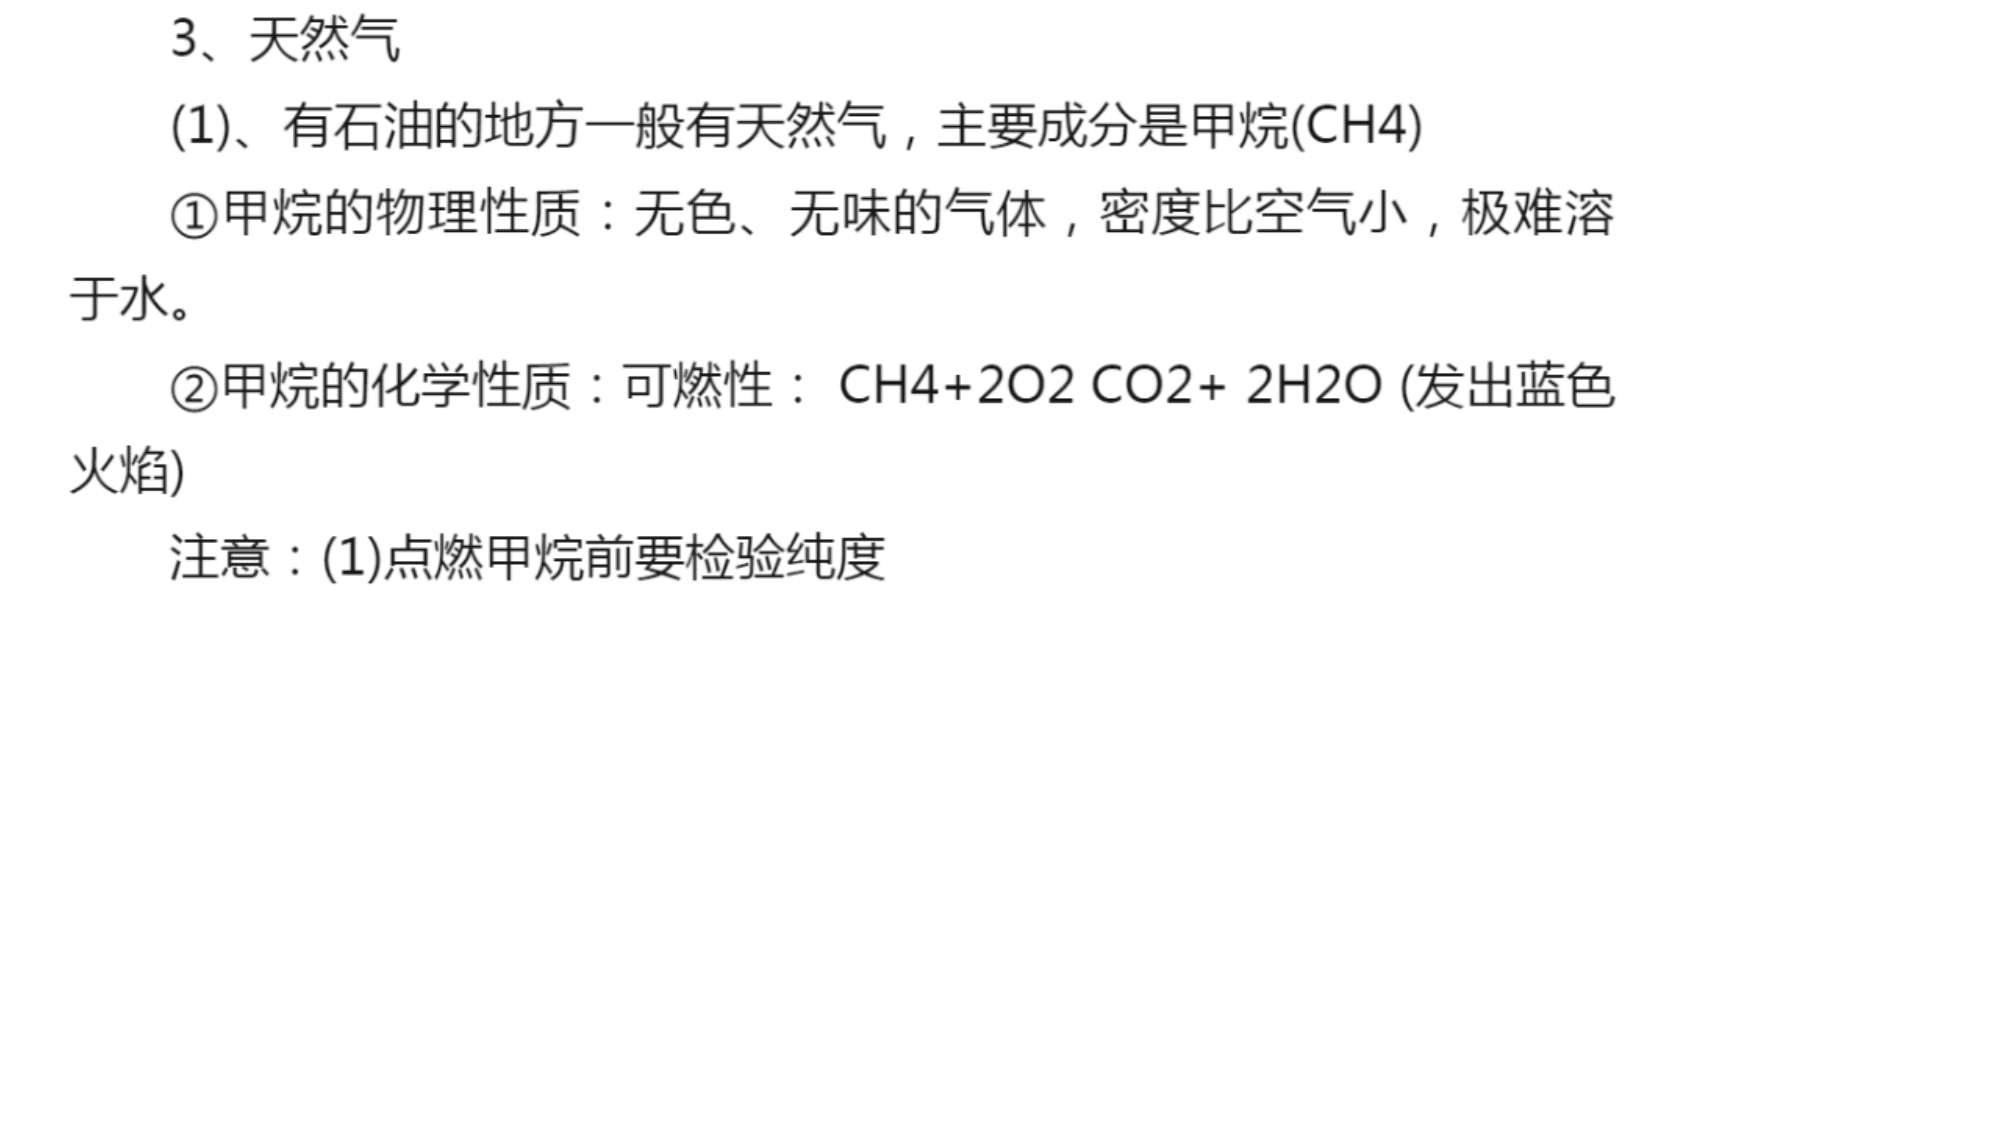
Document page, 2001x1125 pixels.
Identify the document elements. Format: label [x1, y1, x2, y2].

picture [20, 0, 1641, 593]
